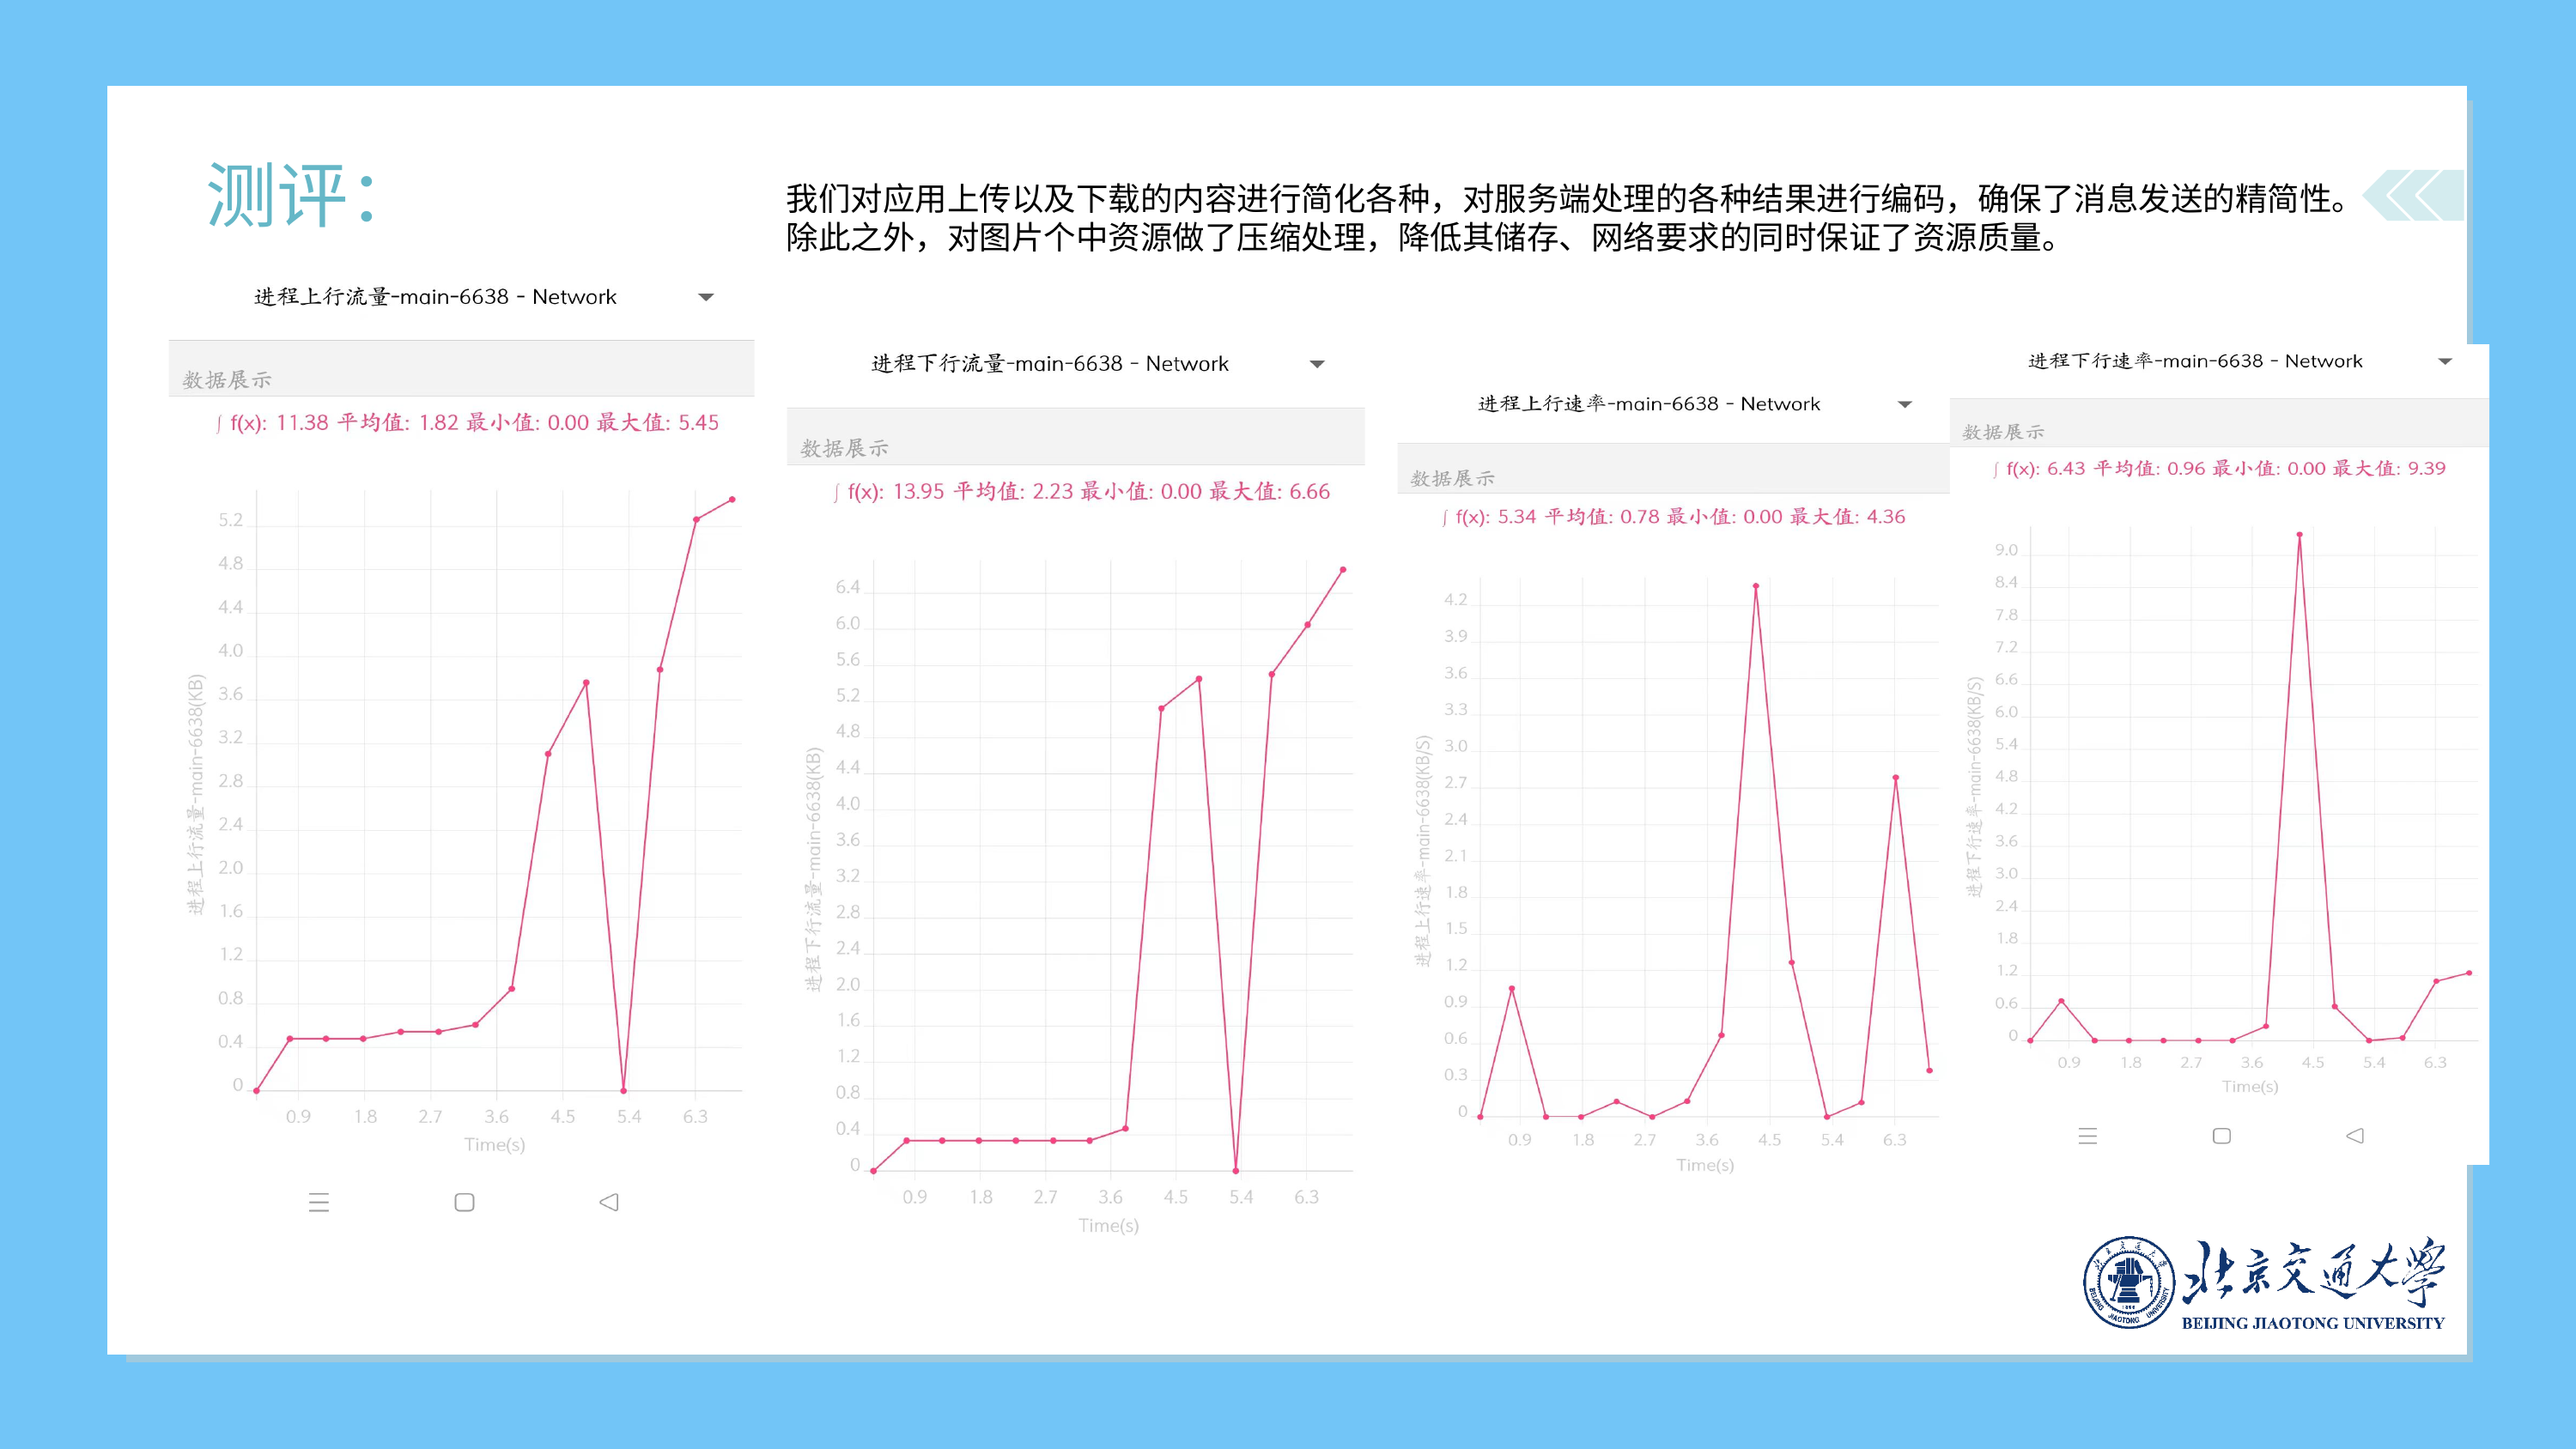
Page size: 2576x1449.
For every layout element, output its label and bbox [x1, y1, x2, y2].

text_box [1998, 166, 2464, 225]
picture [1397, 343, 2490, 1363]
picture [168, 260, 755, 1236]
text_box [107, 85, 2474, 1363]
picture [787, 323, 1365, 1236]
